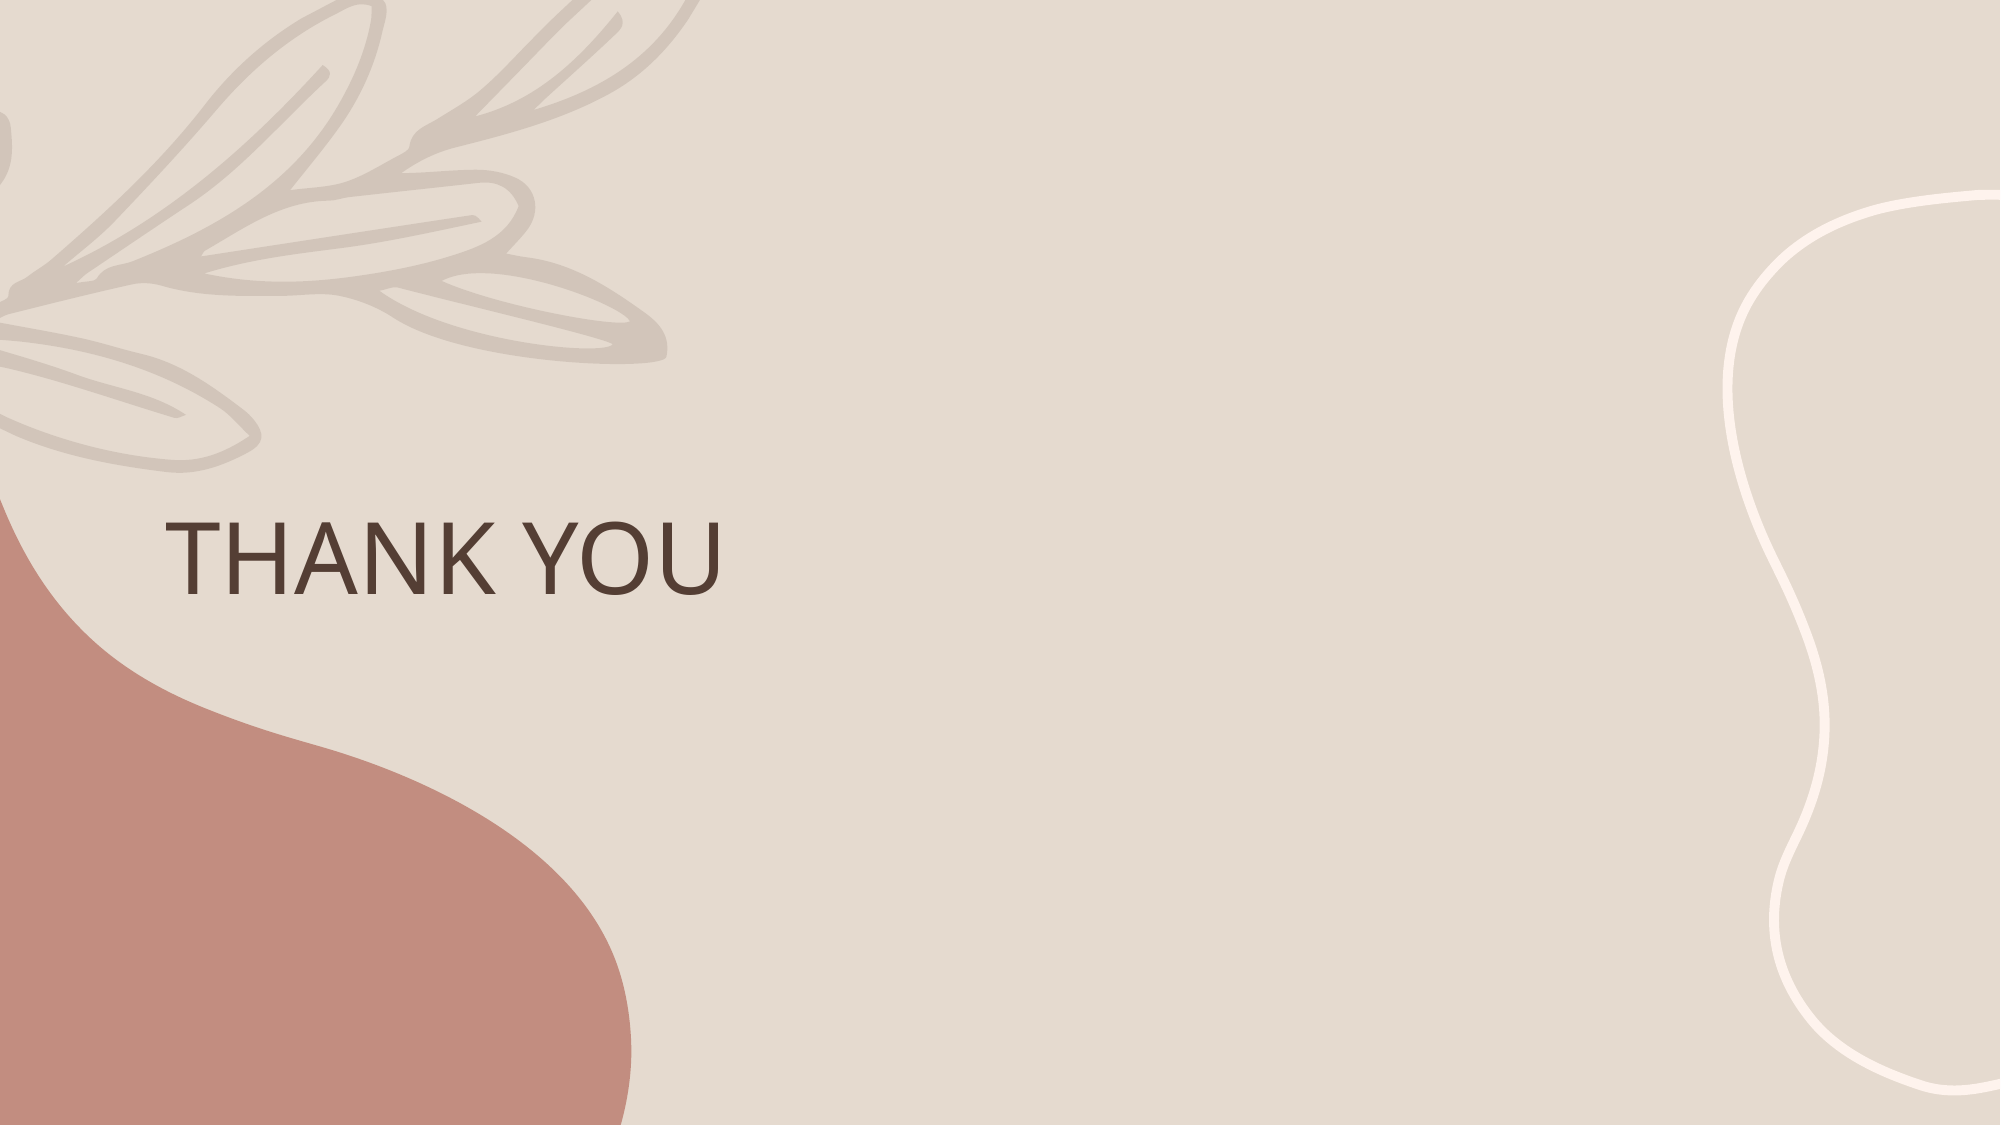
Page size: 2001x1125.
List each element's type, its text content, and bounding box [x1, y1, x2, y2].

title THANK YOU [150, 149, 1076, 975]
